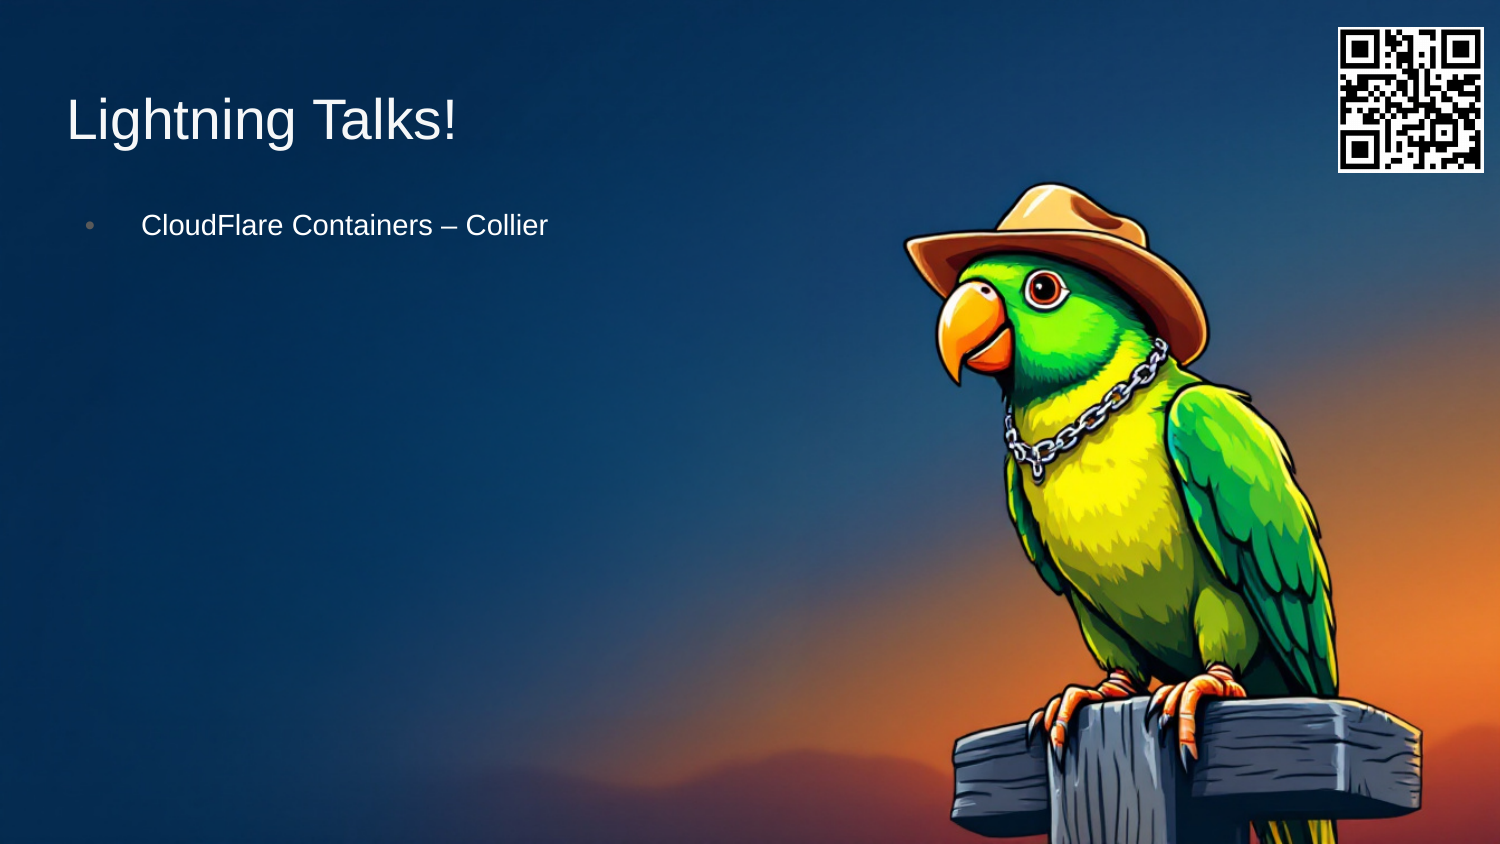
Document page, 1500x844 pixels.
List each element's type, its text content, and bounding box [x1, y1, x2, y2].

list CloudFlare Containers – Collier [51, 189, 900, 750]
picture [0, 0, 1500, 844]
title Lightning Talks! [51, 72, 1333, 167]
